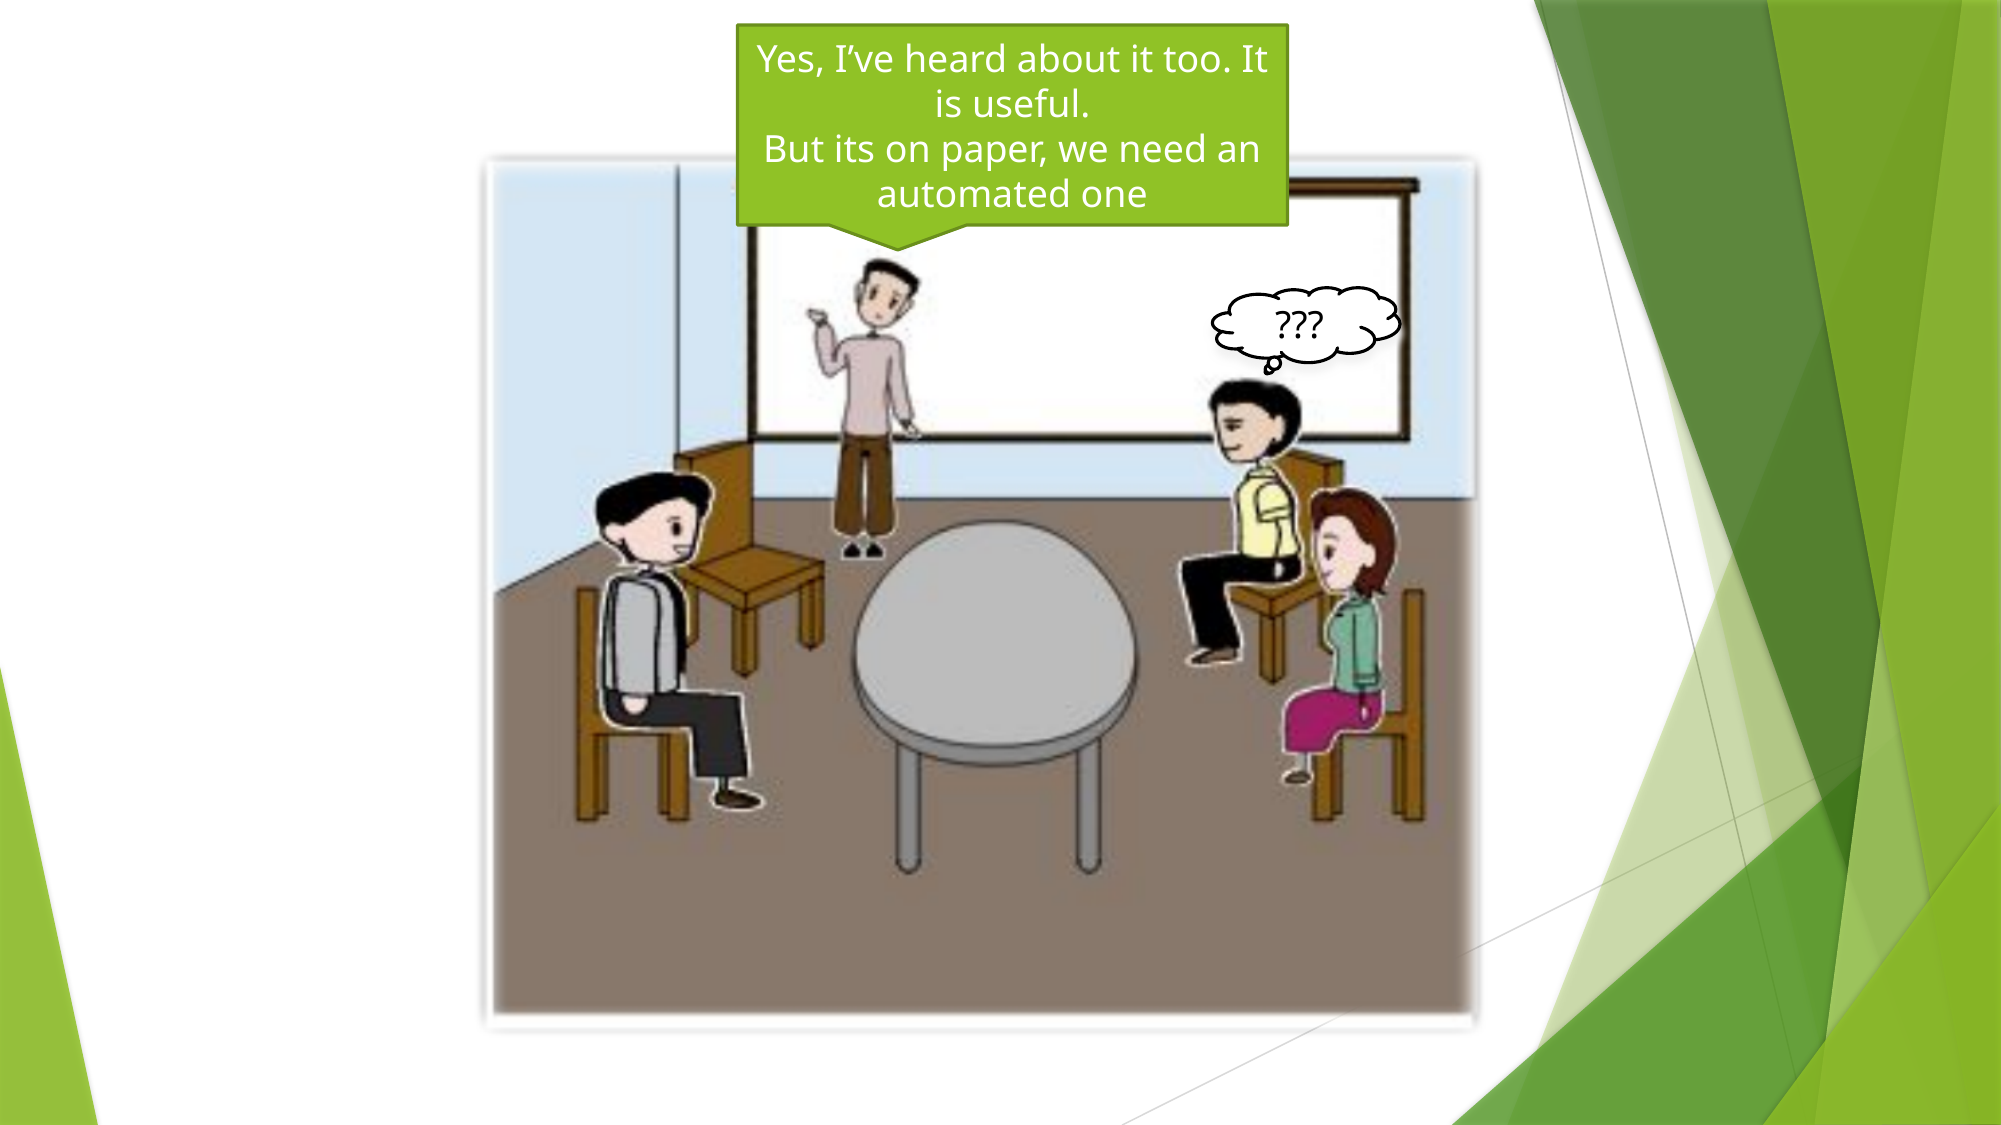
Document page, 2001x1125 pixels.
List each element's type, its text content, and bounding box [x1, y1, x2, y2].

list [474, 149, 1488, 1038]
text_box Yes, I’ve heard about it too. It is useful. But its on paper, we need an automated one [735, 23, 1290, 148]
